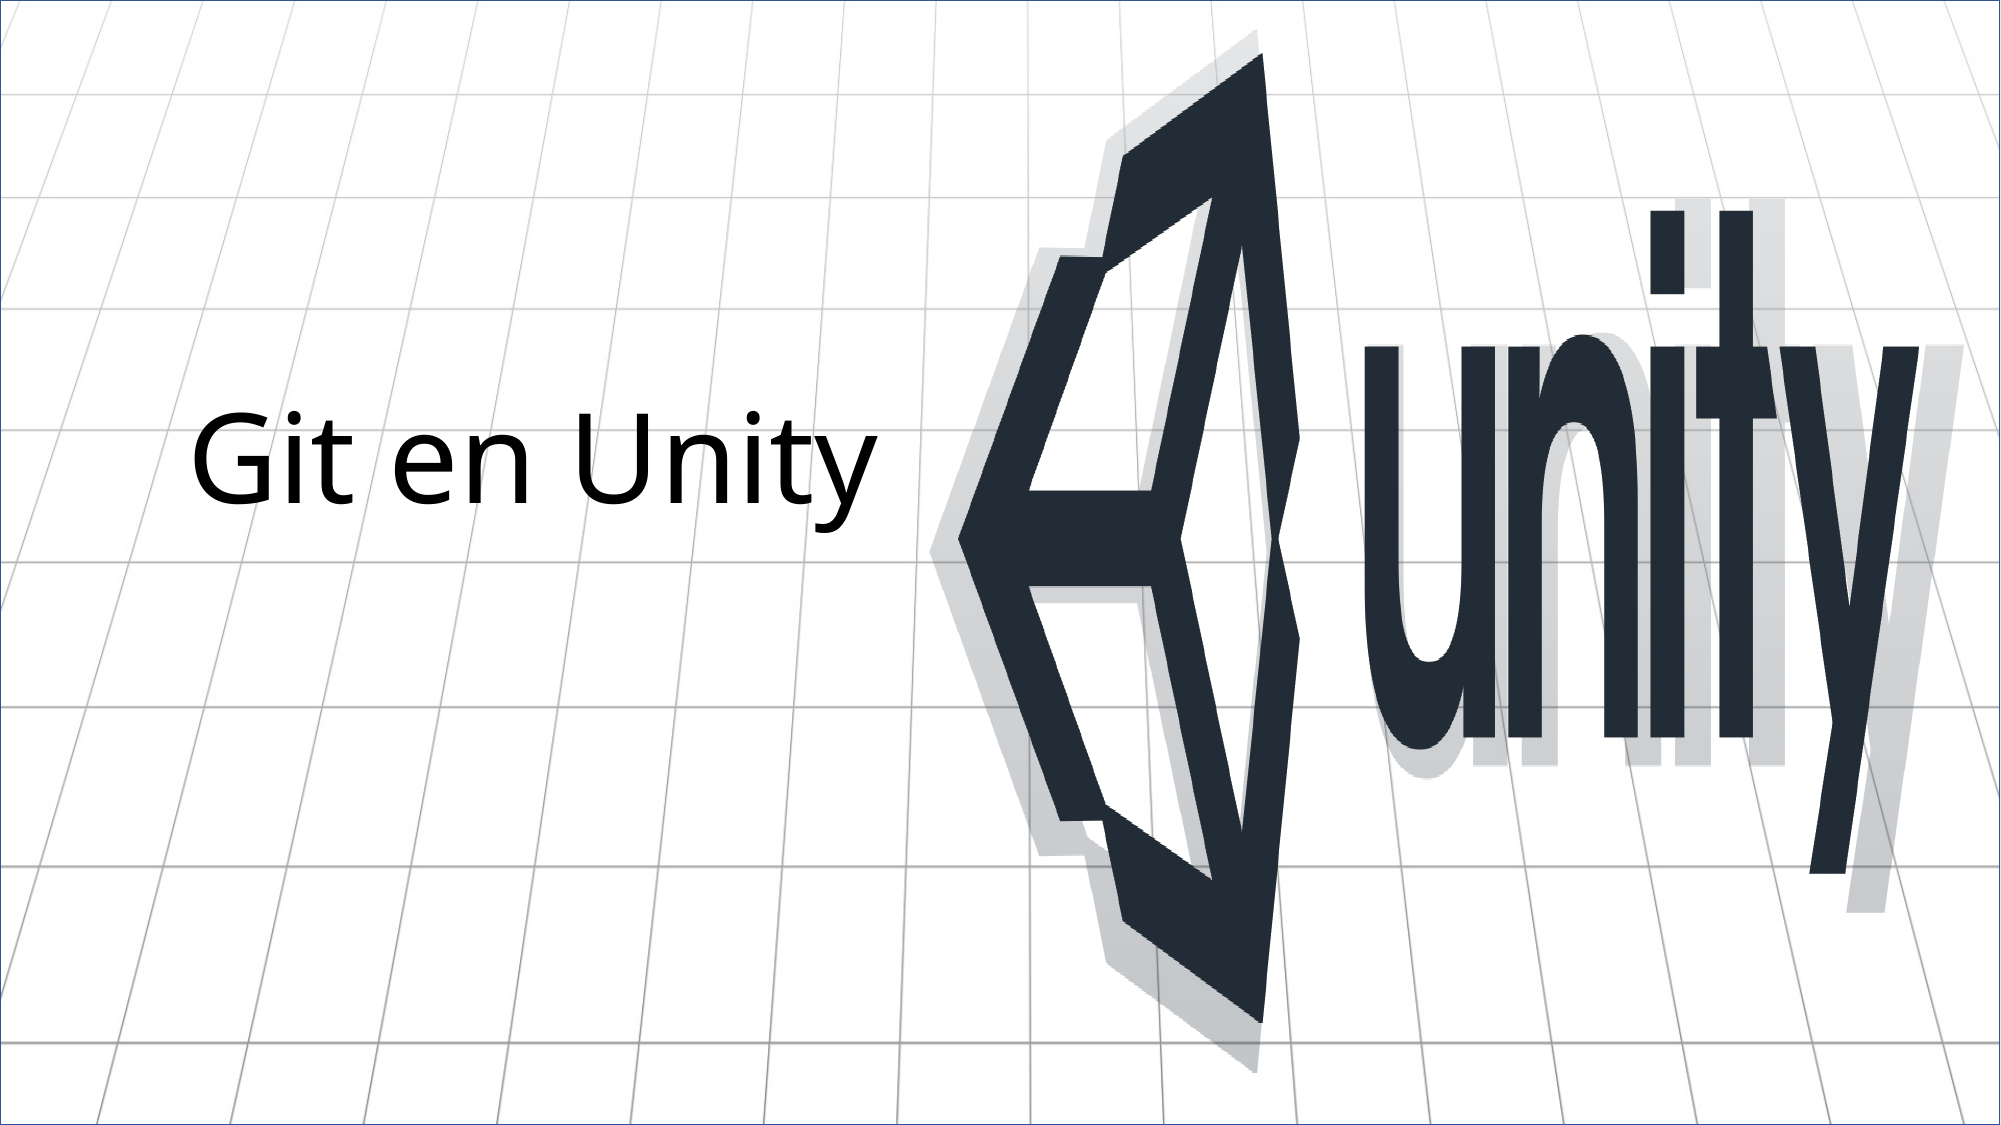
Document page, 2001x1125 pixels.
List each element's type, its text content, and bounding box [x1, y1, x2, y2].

title Git en Unity [38, 129, 1029, 539]
picture [958, 53, 1919, 1023]
